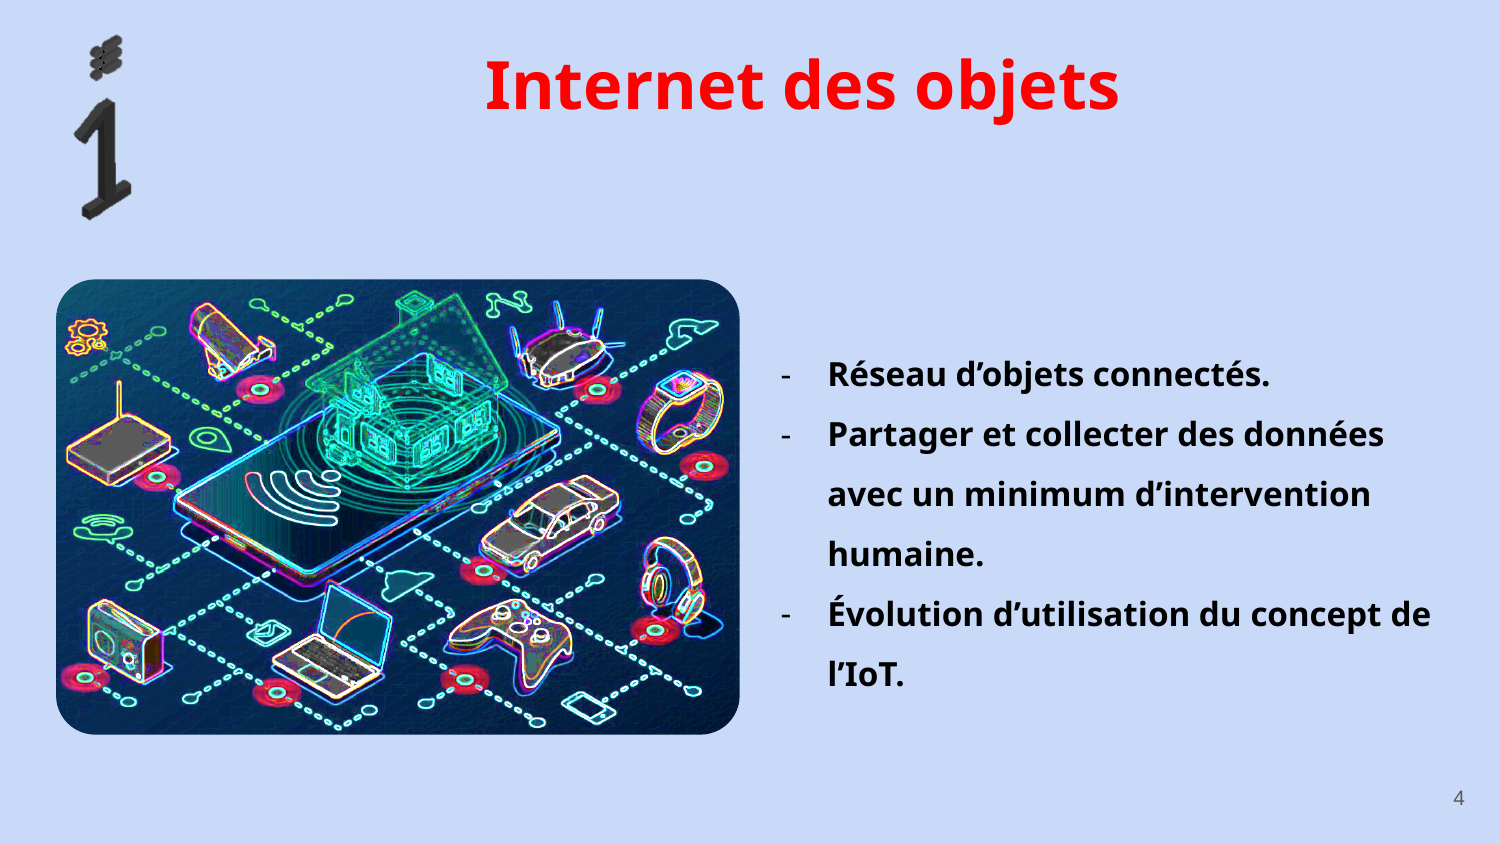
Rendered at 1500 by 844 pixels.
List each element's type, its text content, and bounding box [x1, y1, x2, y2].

slide_number ‹#› [1389, 764, 1480, 830]
text_box Réseau d’objets connectés. Partager et collecter des données avec un minimum d’intervention humaine. Évolution d’utilisation du concept de l’IoT. [765, 325, 1480, 746]
title Internet des objets [470, 13, 1241, 138]
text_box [0, 2, 146, 260]
picture [55, 279, 740, 735]
